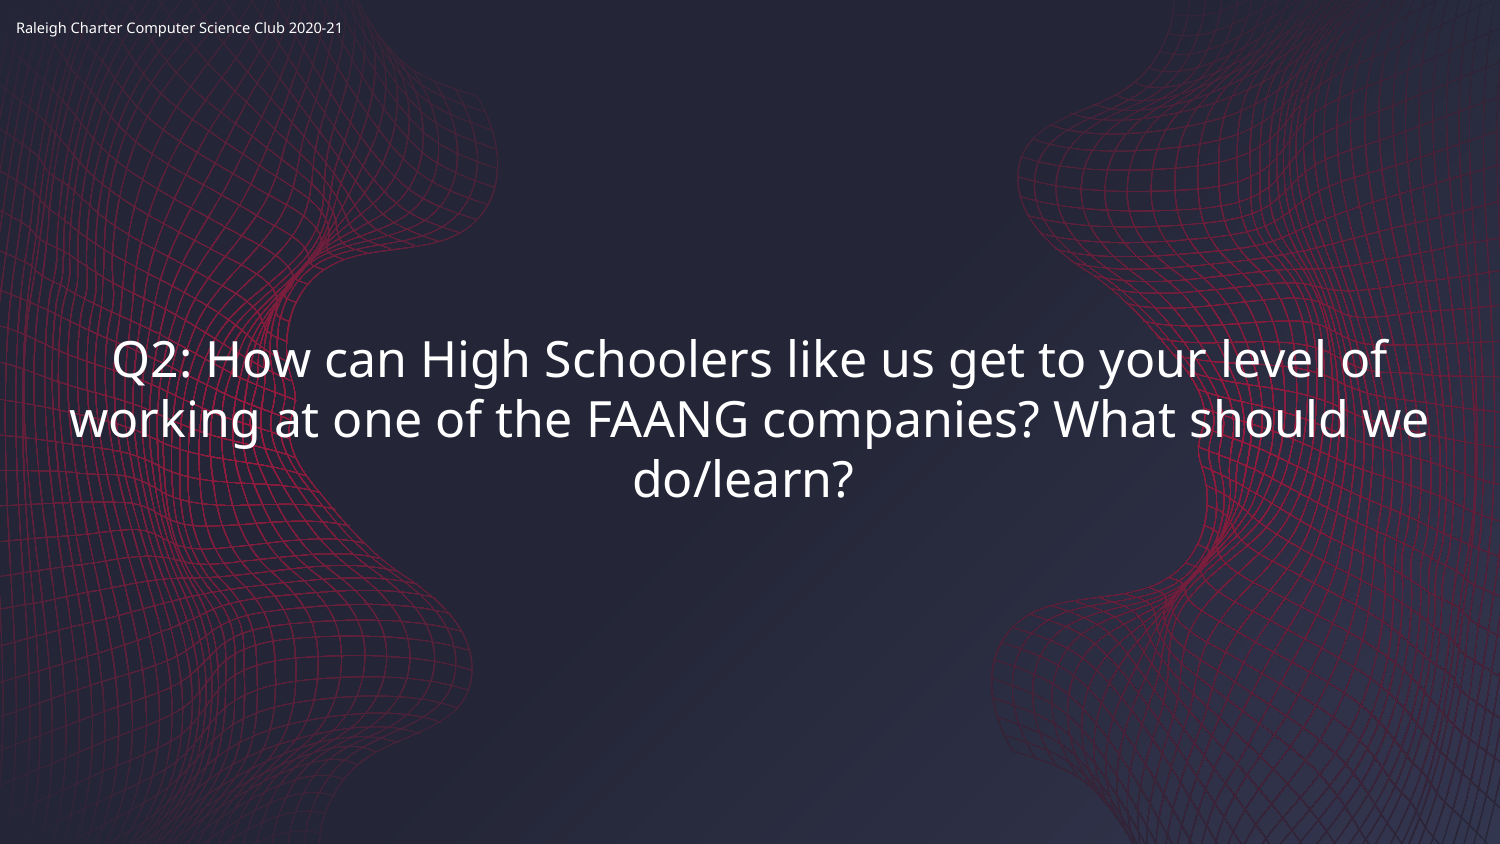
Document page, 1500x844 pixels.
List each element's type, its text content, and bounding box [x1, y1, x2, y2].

title Q2: How can High Schoolers like us get to your level of working at one of the FAANG companies? What should we do/learn? [44, 261, 1456, 583]
